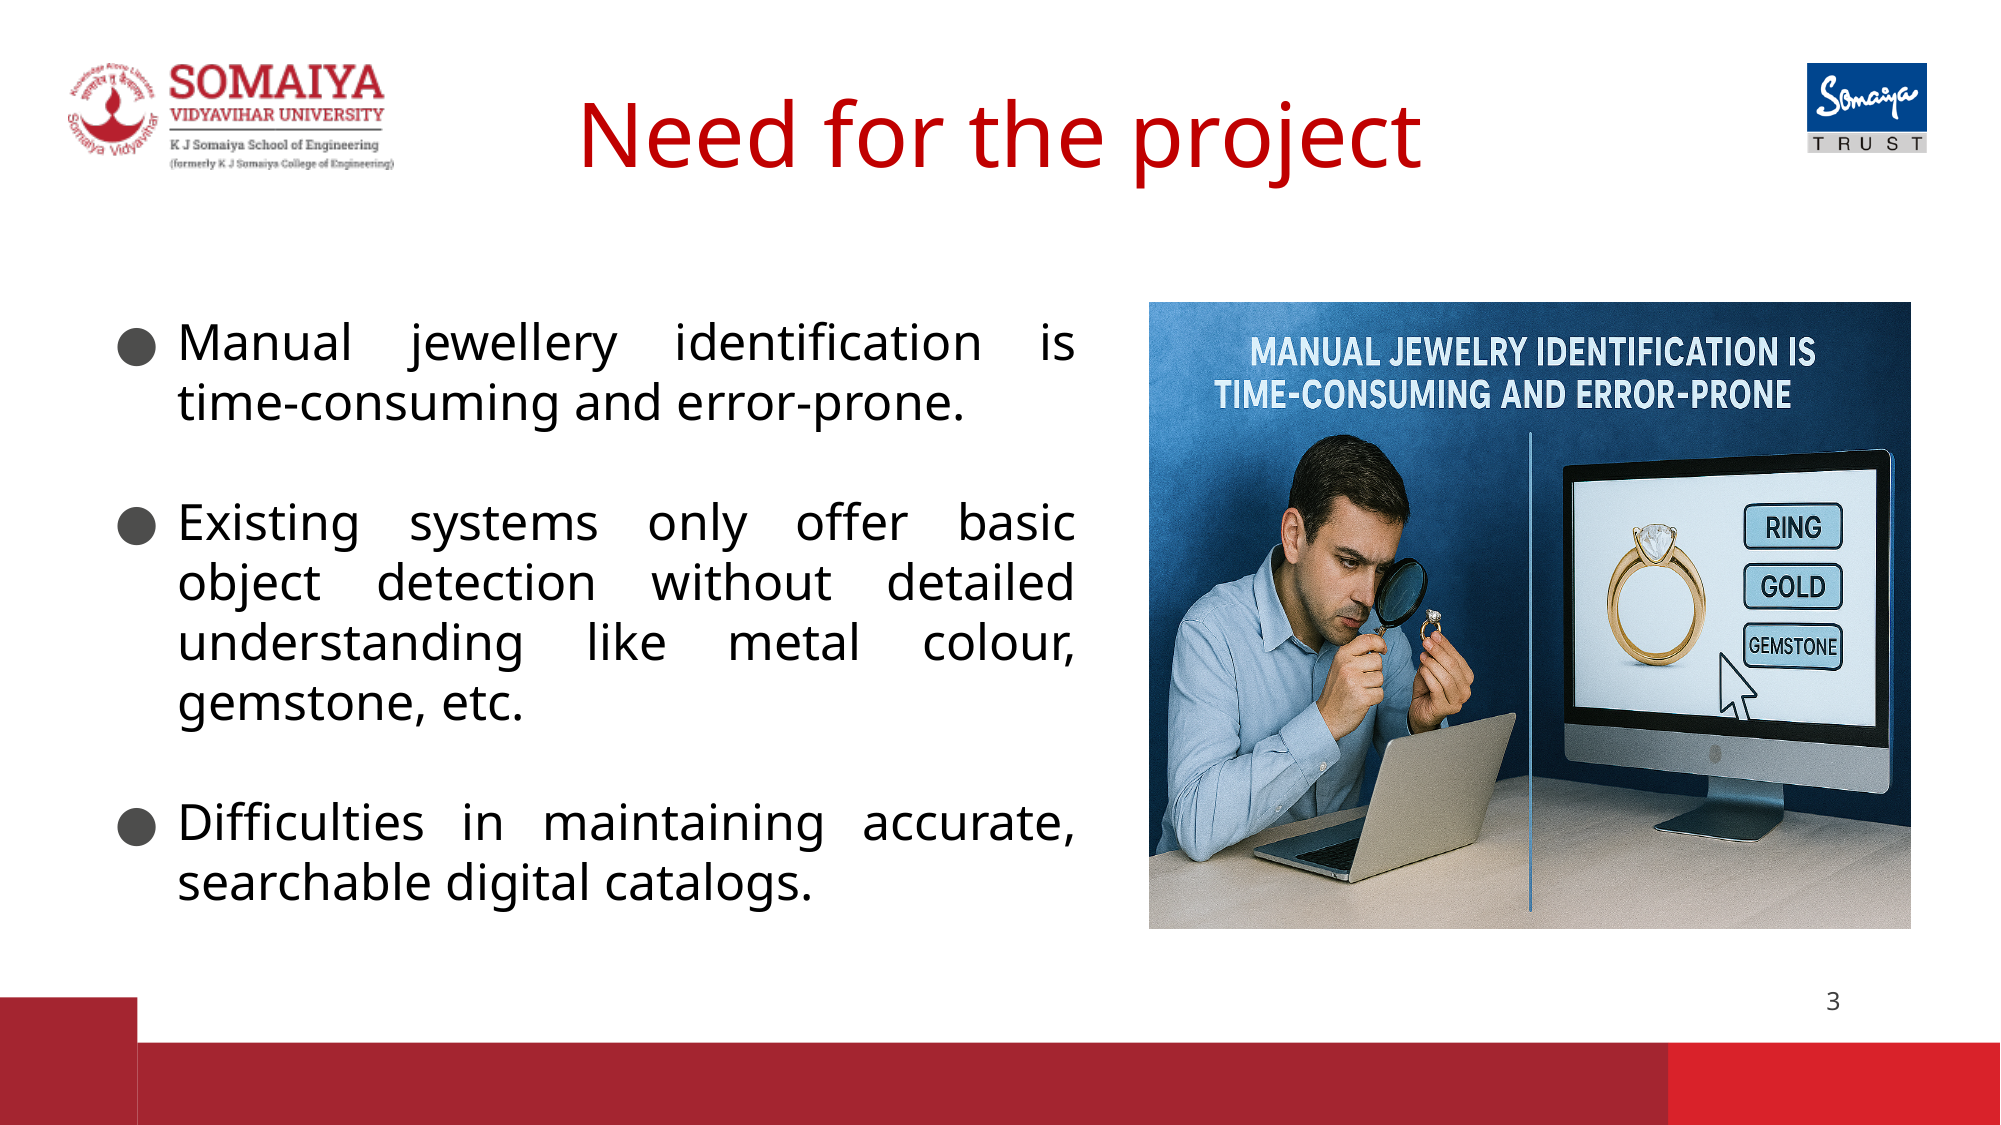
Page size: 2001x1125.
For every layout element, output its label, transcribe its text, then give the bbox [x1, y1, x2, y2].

picture [1148, 302, 1911, 930]
picture [68, 63, 394, 170]
title Need for the project [476, 62, 1524, 215]
picture [1807, 63, 1927, 153]
slide_number ‹#› [1668, 961, 1999, 1044]
subtitle Manual jewellery identification is time-consuming and error-prone. Existing systems only offer basic object detection without detailed understanding like metal colour, gemstone, etc. Difficulties in maintaining accurate, searchable digital catalogs. [87, 303, 1093, 942]
